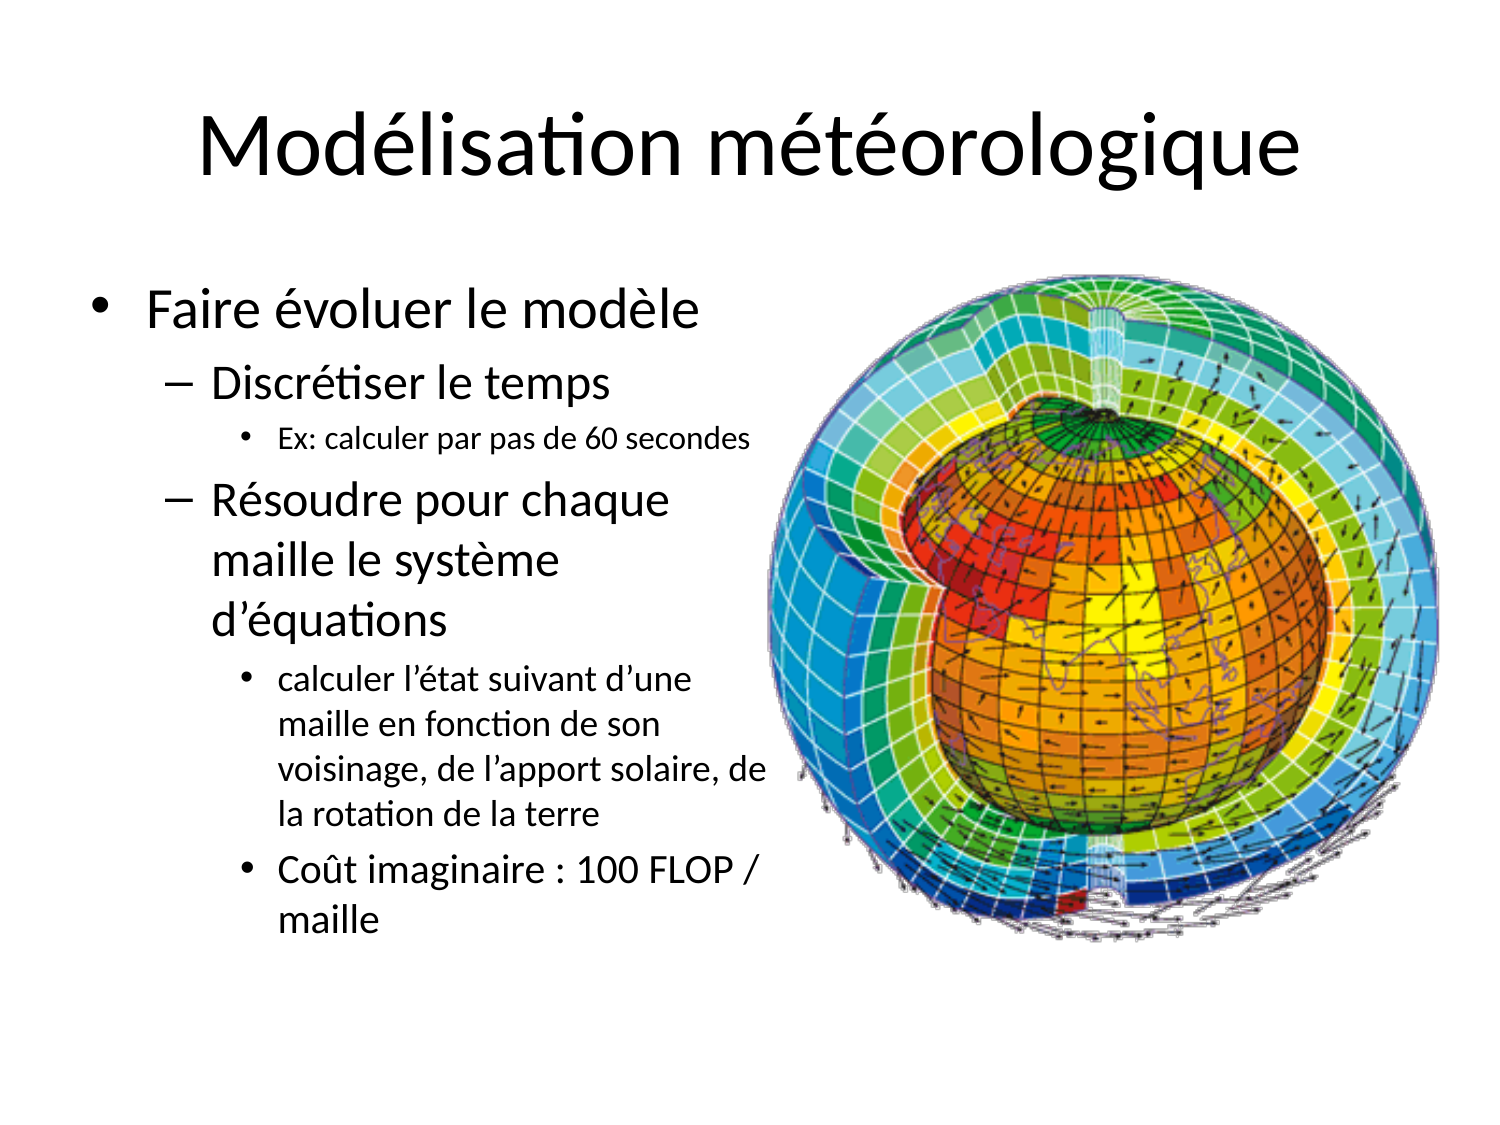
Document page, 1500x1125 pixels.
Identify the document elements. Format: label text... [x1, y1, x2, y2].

list Faire évoluer le modèle Discrétiser le temps Ex: calculer par pas de 60 secondes Résoudre pour chaque maille le système d’équations calculer l’état suivant d’une maille en fonction de son voisinage, de l’apport solaire, de la rotation de la terre Coût imaginaire : 100 FLOP / maille [75, 262, 805, 1005]
title Modélisation météorologique [75, 45, 1425, 233]
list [762, 237, 1451, 981]
